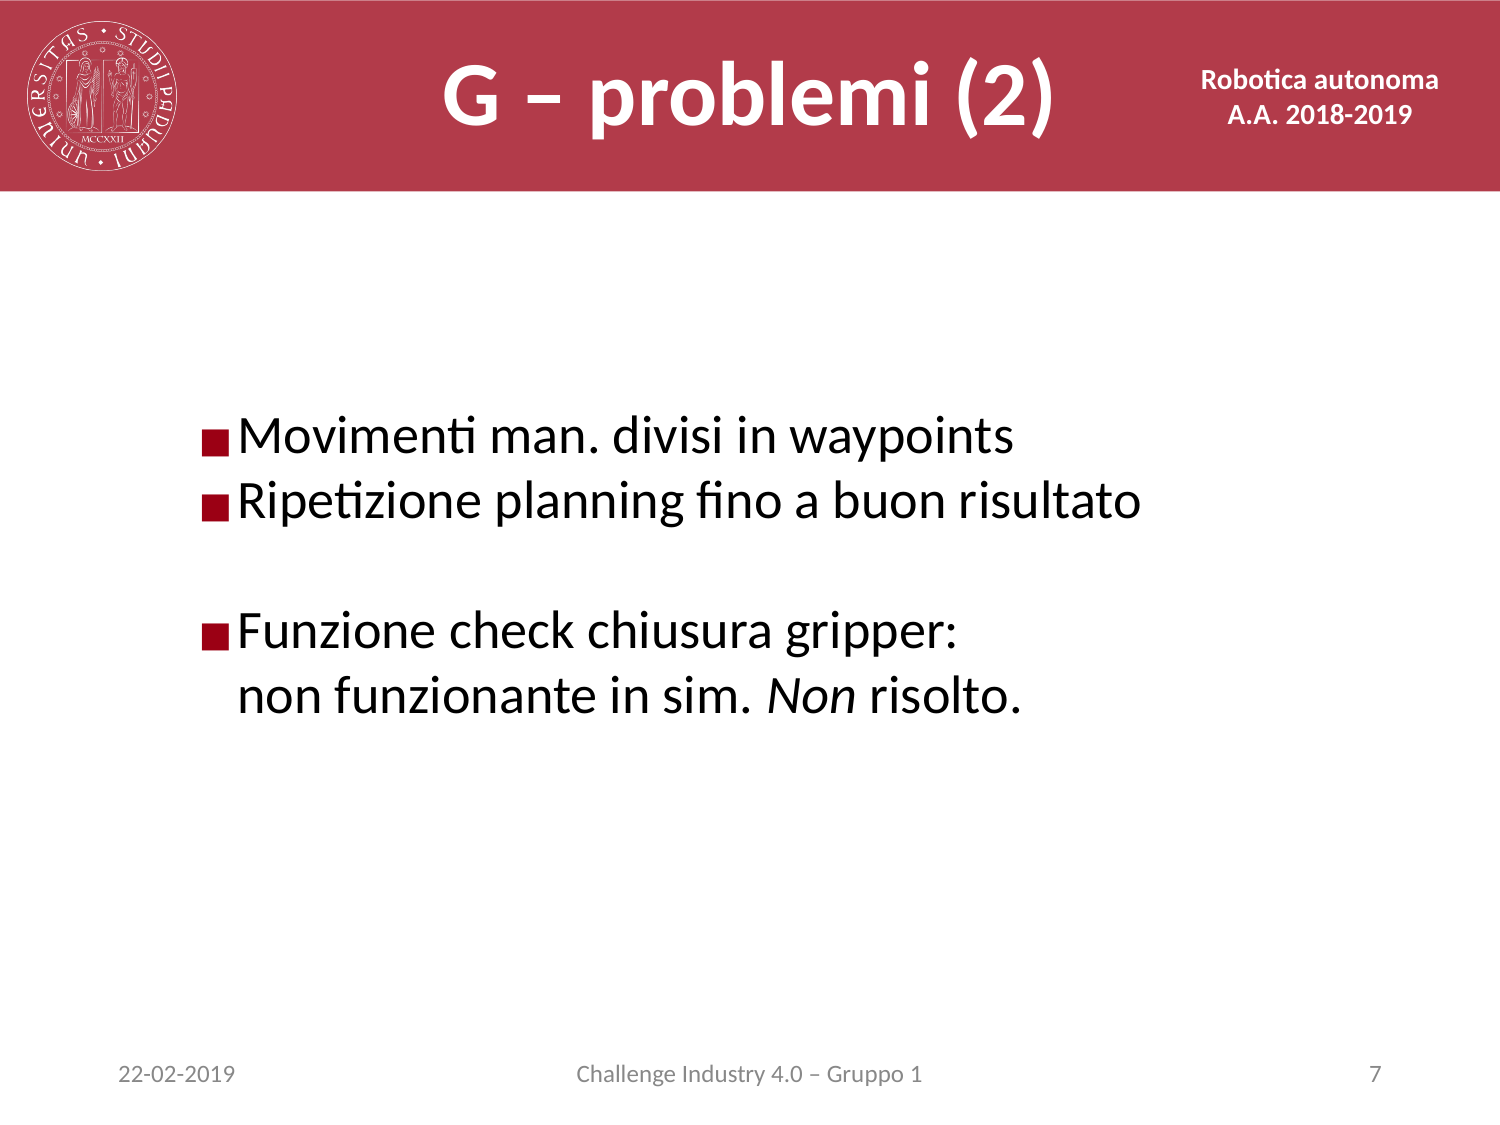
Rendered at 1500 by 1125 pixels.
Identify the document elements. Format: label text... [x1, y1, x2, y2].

text_box Robotica autonoma A.A. 2018-2019 [1181, 53, 1459, 139]
footer Challenge Industry 4.0 – Gruppo 1 [486, 1042, 1014, 1103]
text_box Movimenti man. divisi in waypoints Ripetizione planning fino a buon risultato Funzione check chiusura gripper: non funzionante in sim. Non risolto. [182, 392, 1270, 885]
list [27, 21, 186, 171]
slide_number 7 [1059, 1042, 1397, 1103]
title G – problemi (2) [0, 0, 1500, 192]
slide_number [103, 1042, 441, 1103]
